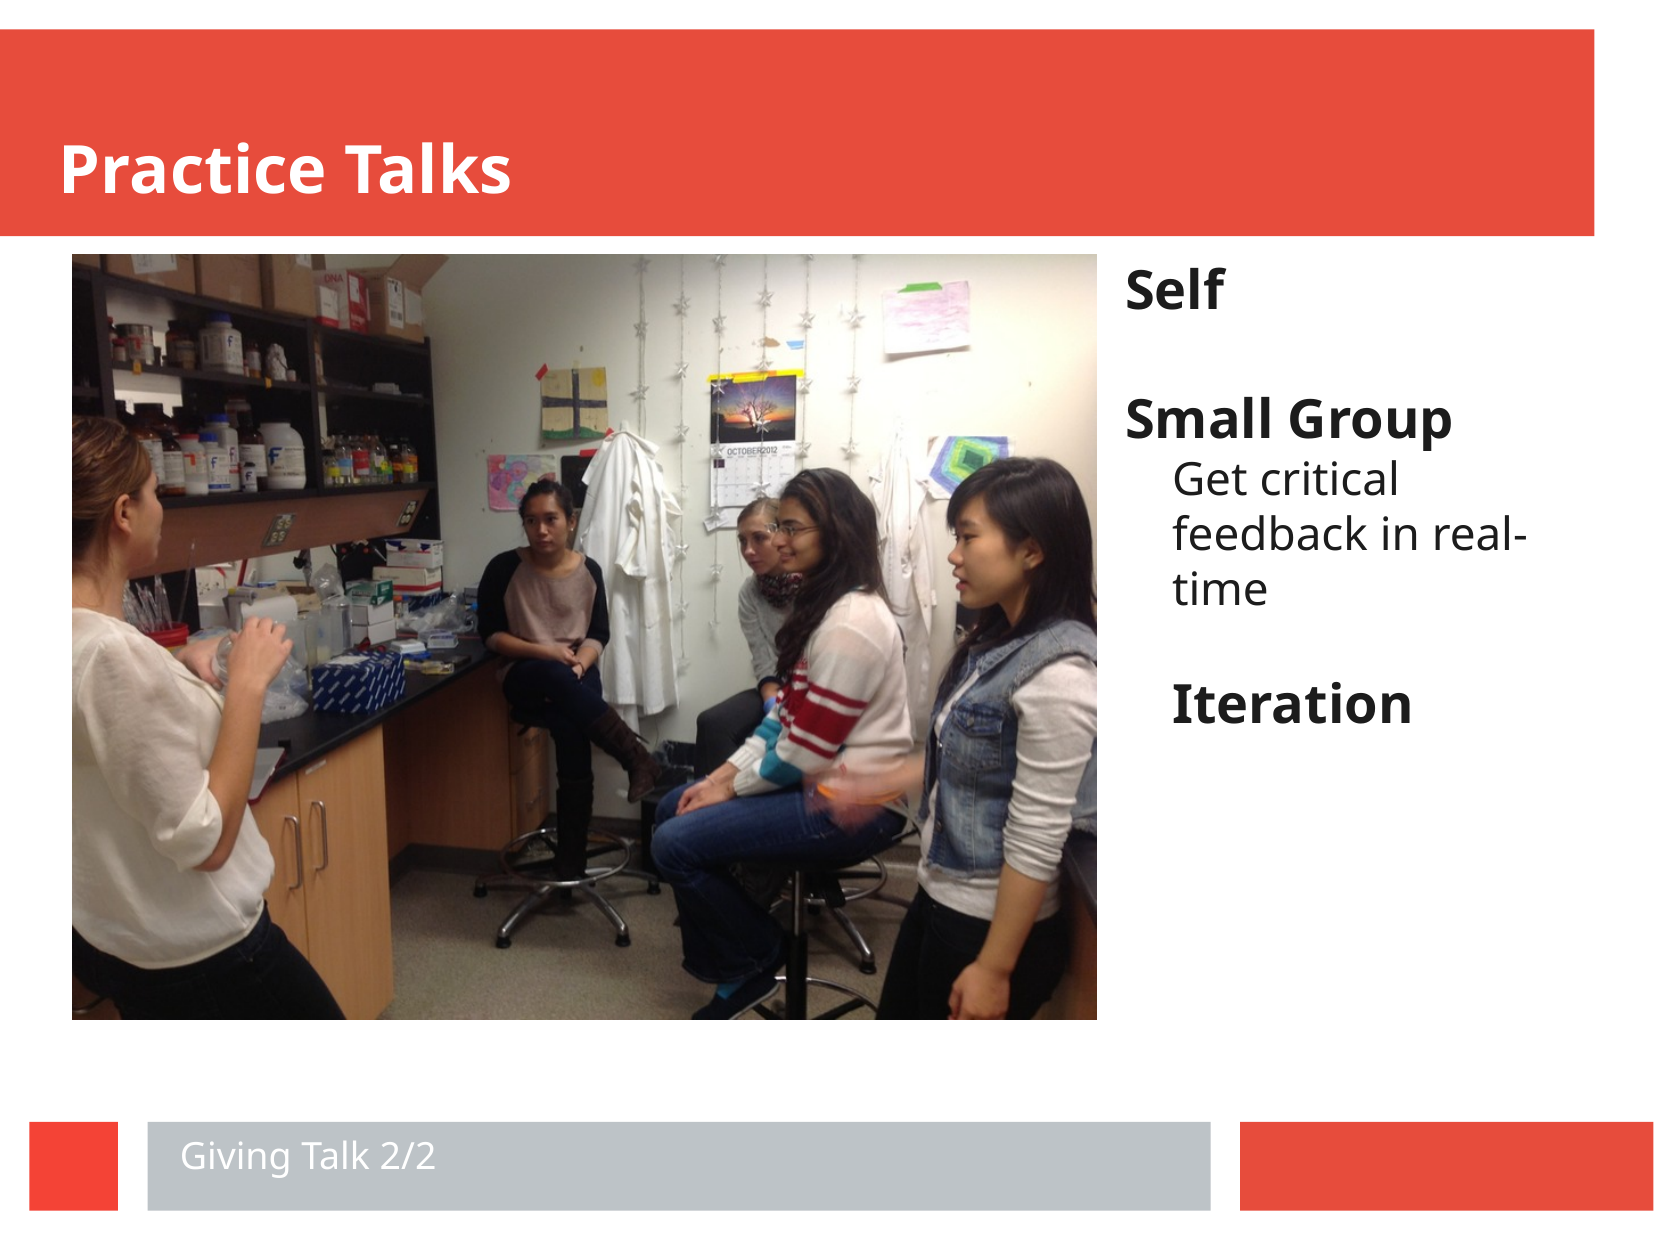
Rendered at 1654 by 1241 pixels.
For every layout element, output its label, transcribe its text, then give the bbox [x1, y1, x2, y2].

picture [71, 254, 1098, 1021]
text_box Practice Talks [58, 58, 1595, 207]
text_box Giving Talk 2/2 [164, 1124, 735, 1184]
text_box Self Small Group Get critical feedback in real-time Iteration [1124, 254, 1565, 1093]
